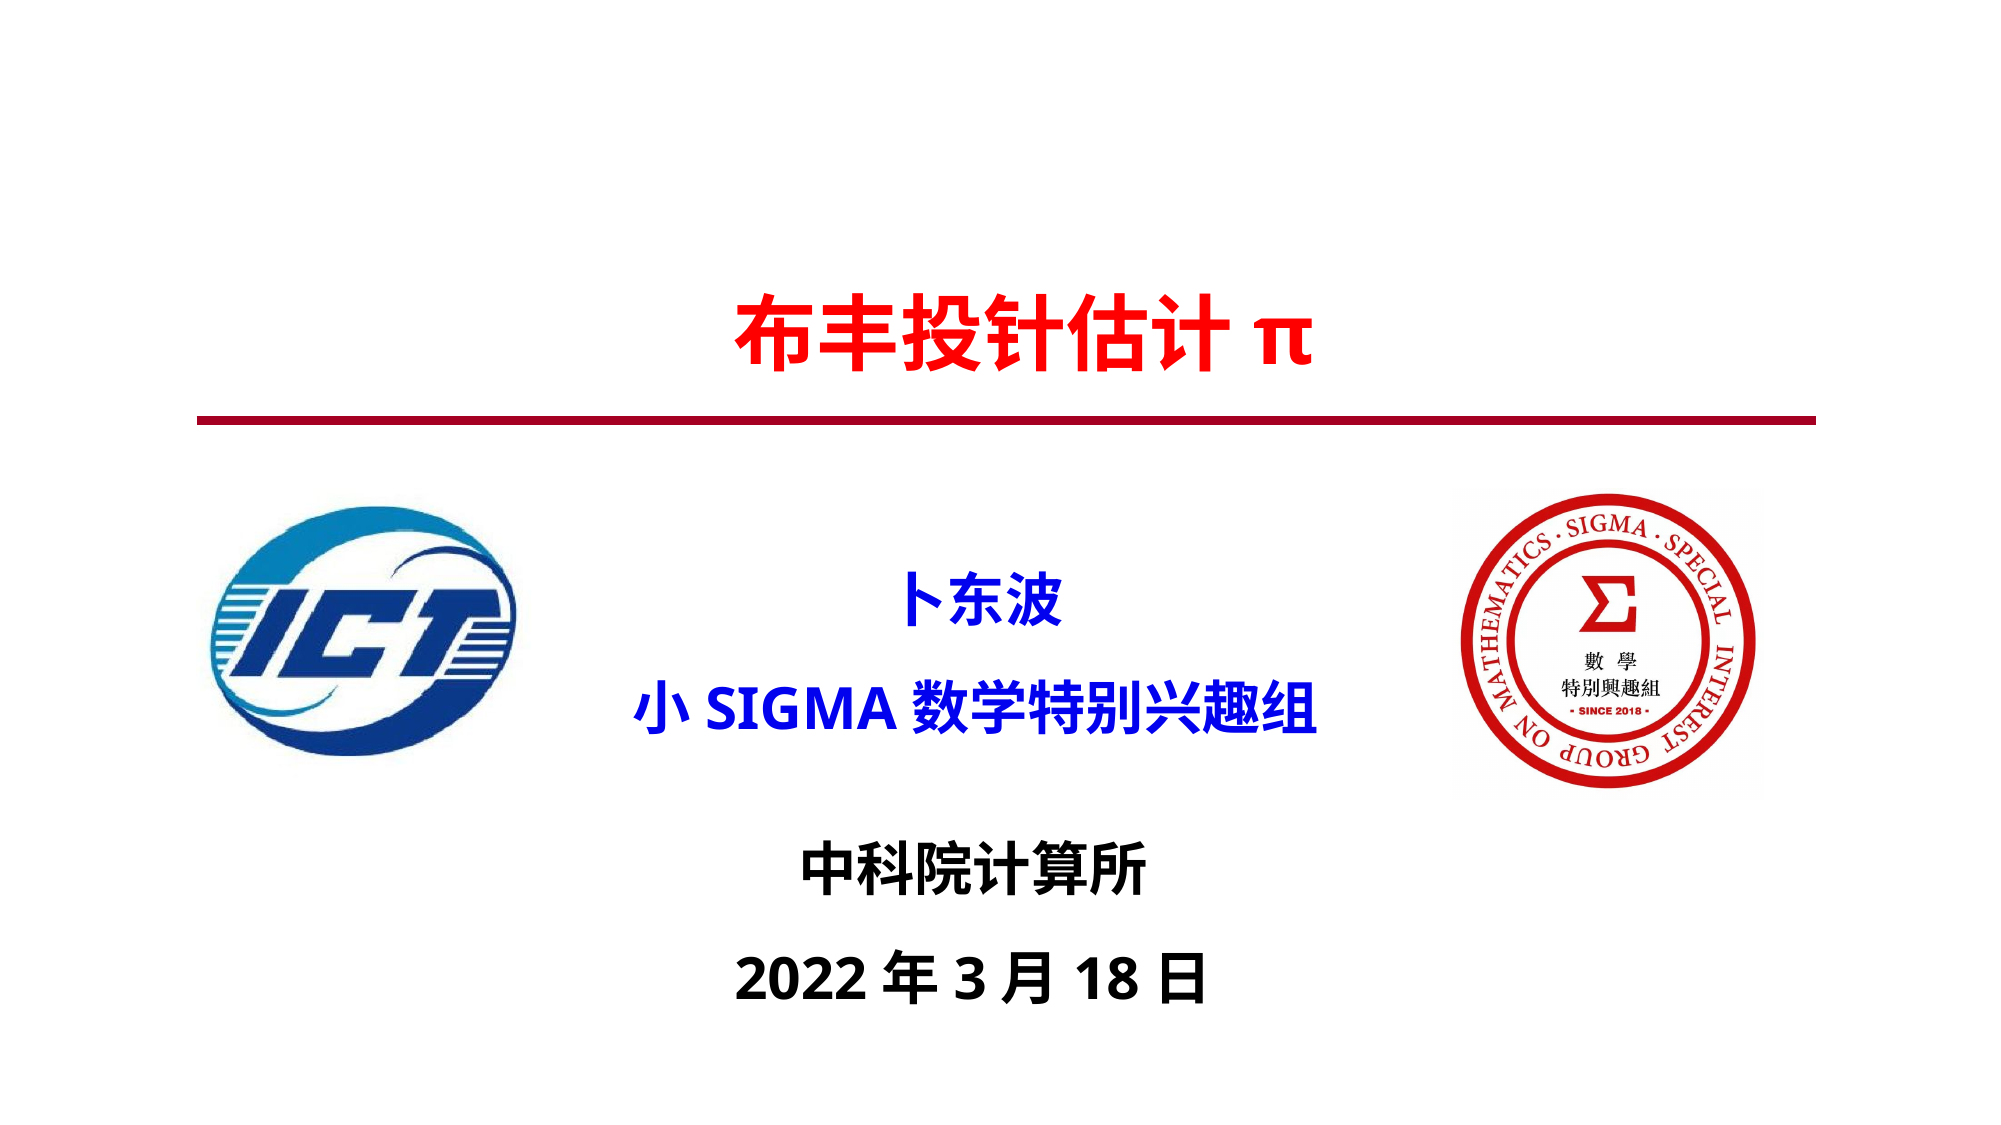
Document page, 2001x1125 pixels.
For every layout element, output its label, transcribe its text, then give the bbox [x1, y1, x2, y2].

text_box 布丰投针估计π [232, 451, 1817, 605]
text_box 卜东波 小SIGMA数学特别兴趣组 [535, 516, 1447, 786]
picture [1452, 488, 1764, 800]
text_box 中科院计算所 2022年3月18日 [417, 786, 1529, 1125]
picture [196, 459, 532, 794]
